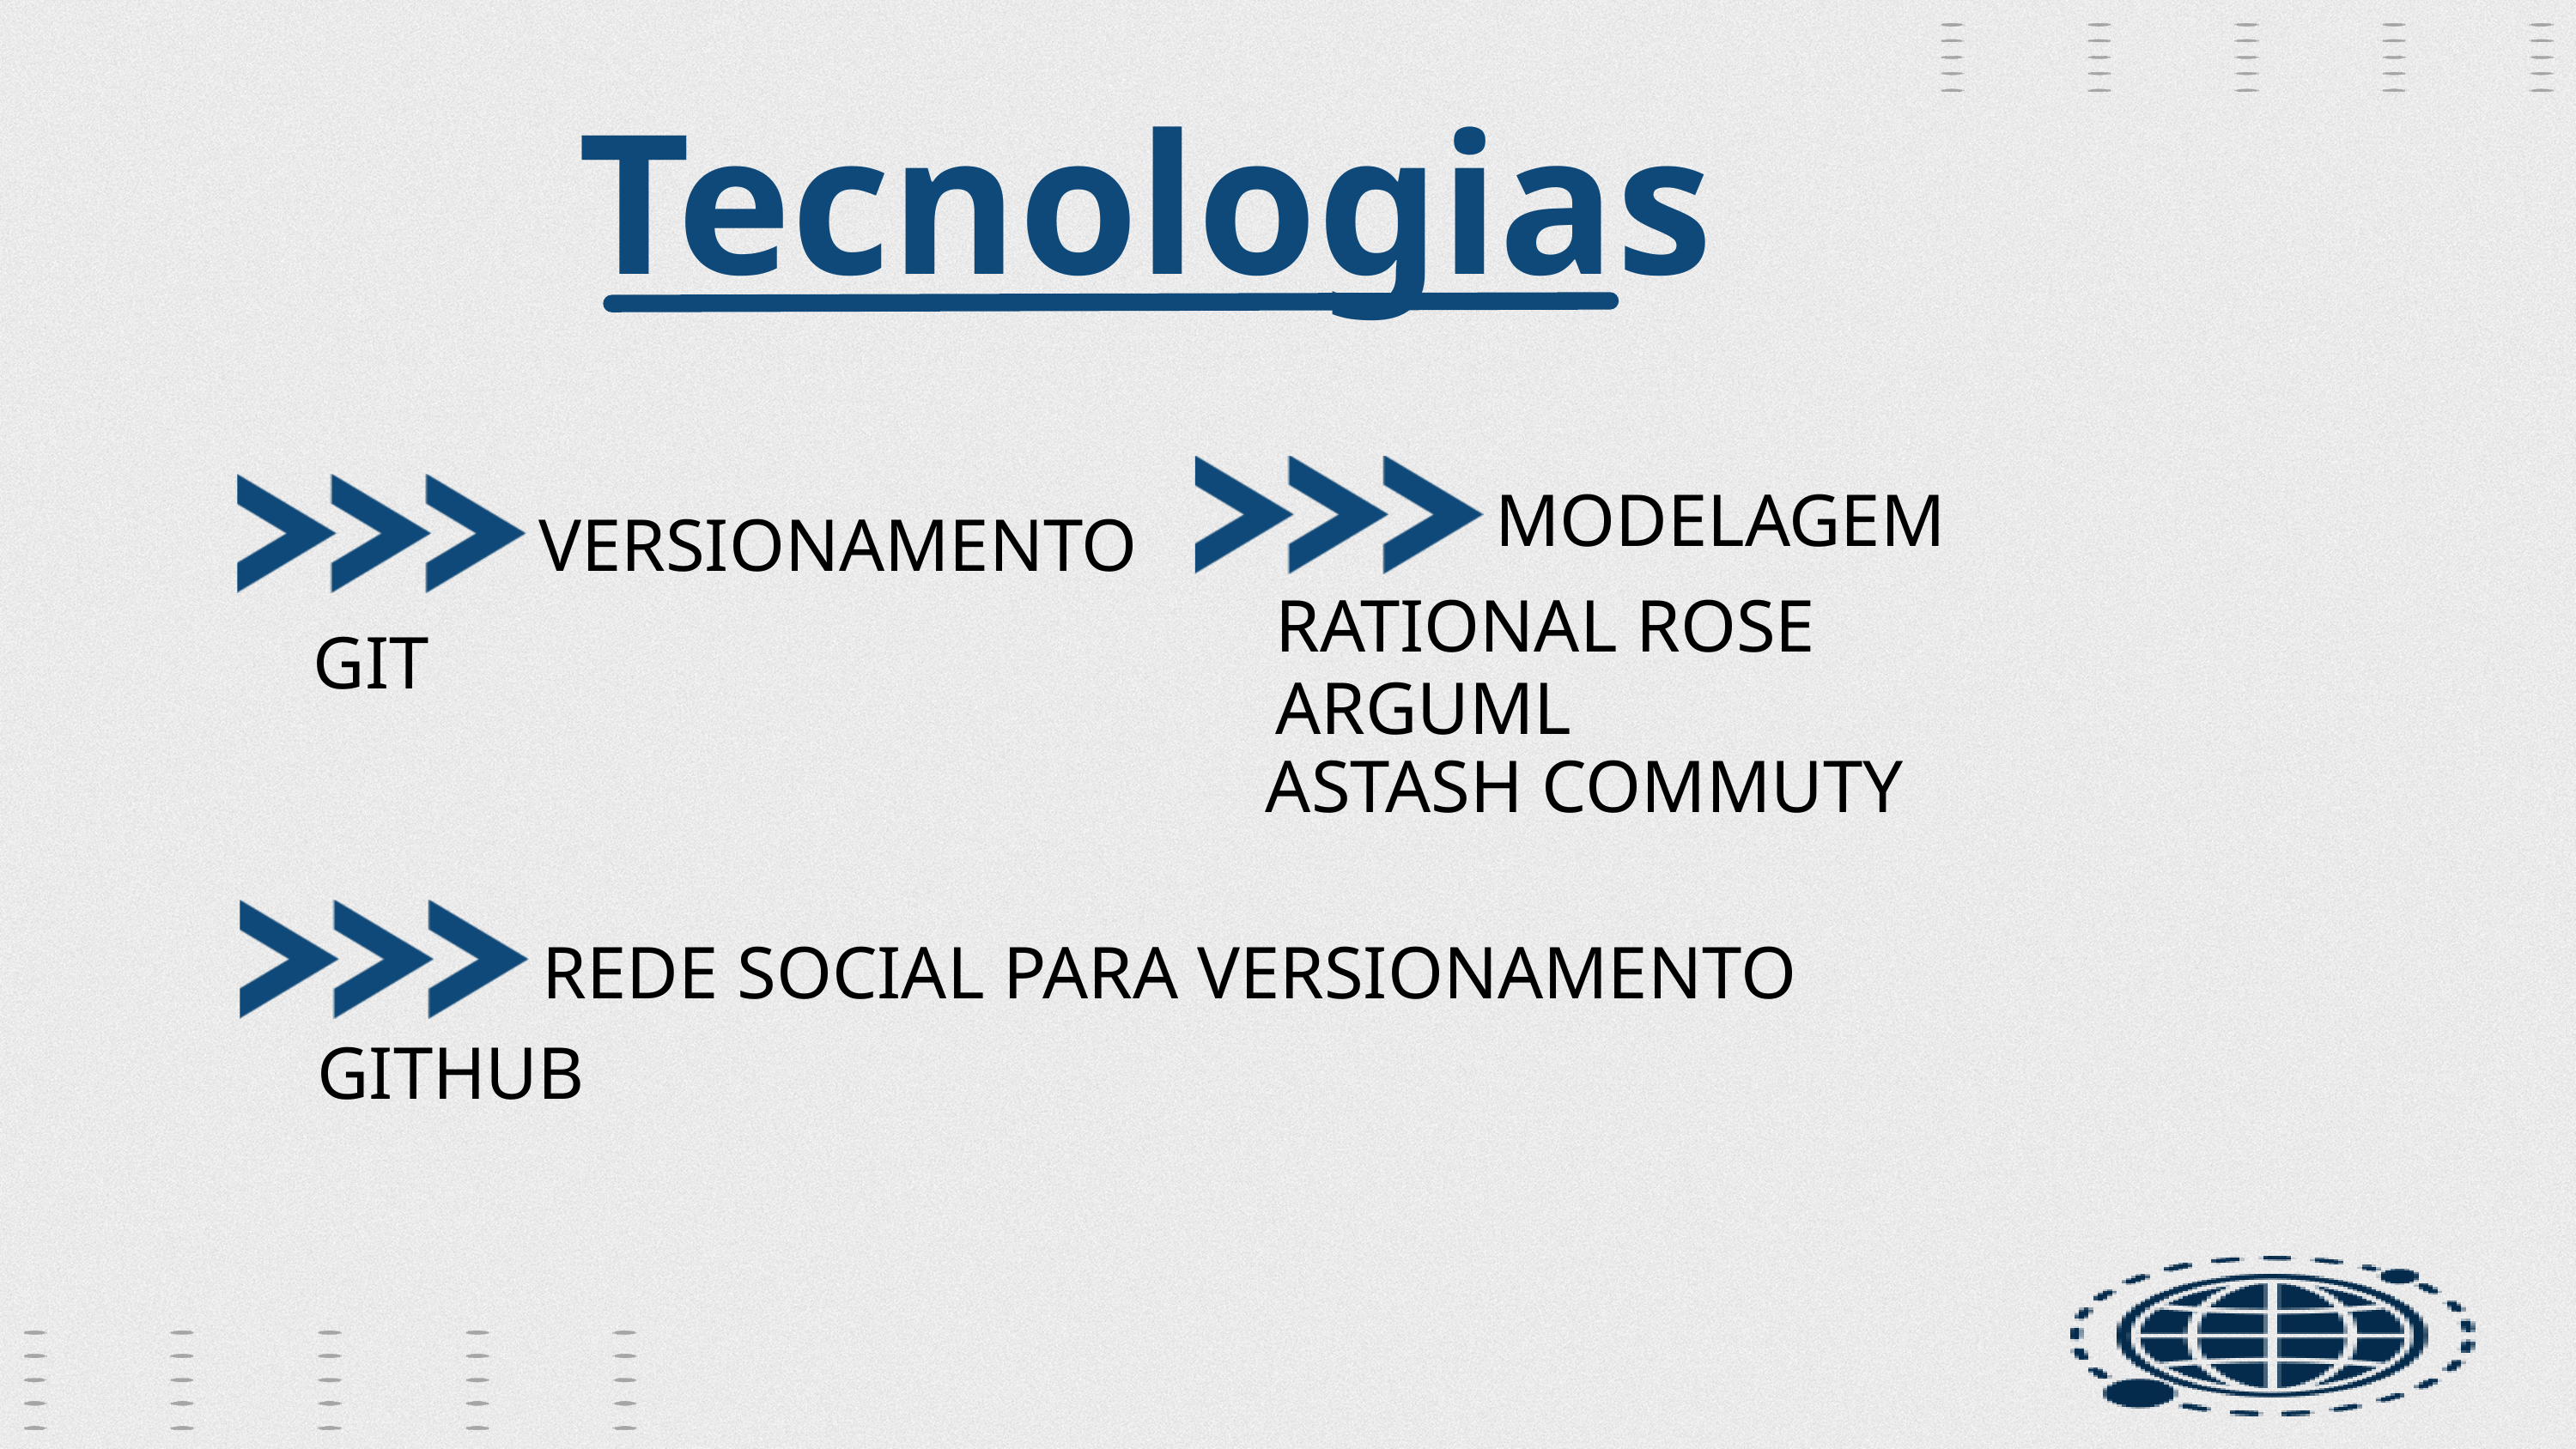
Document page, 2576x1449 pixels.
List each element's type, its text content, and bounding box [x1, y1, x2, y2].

text_box Tecnologias [578, 132, 1803, 313]
text_box [1194, 456, 1484, 574]
text_box GIT [300, 611, 698, 710]
text_box GITHUB [304, 1022, 702, 1120]
text_box [237, 474, 526, 593]
text_box [1941, 23, 2554, 92]
text_box [23, 1331, 637, 1430]
text_box VERSIONAMENTO [526, 493, 1262, 591]
text_box [0, 0, 2576, 1449]
text_box MODELAGEM [1482, 468, 2287, 567]
text_box ARGUML [1262, 656, 2034, 755]
text_box RATIONAL ROSE [1262, 573, 2034, 656]
text_box REDE SOCIAL PARA VERSIONAMENTO [530, 920, 1861, 1020]
text_box [240, 900, 529, 1019]
text_box [2070, 1256, 2476, 1416]
text_box ASTASH COMMUTY [1253, 734, 2025, 834]
